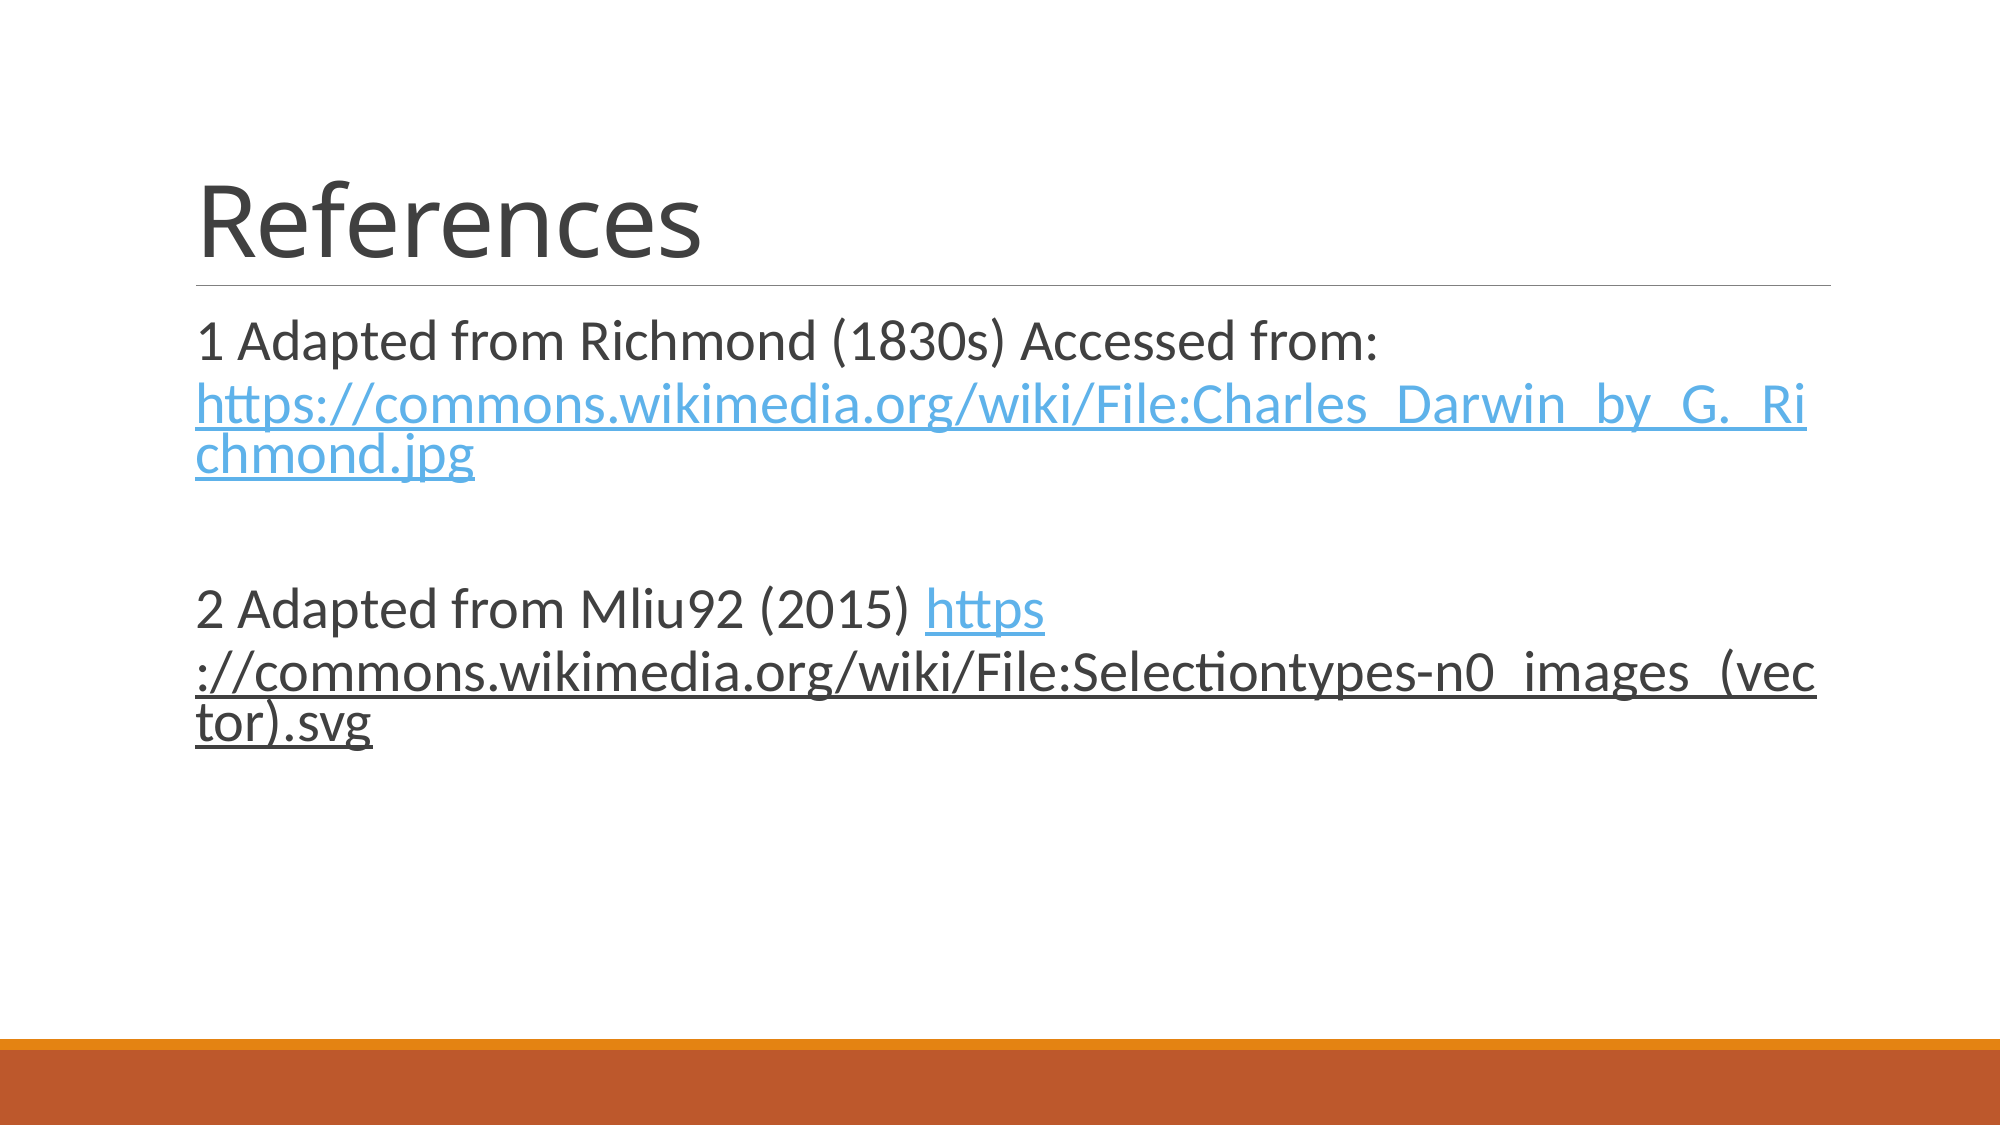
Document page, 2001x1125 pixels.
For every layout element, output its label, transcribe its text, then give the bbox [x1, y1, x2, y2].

list 1 Adapted from Richmond (1830s) Accessed from: https://commons.wikimedia.org/wiki/File:Charles_Darwin_by_G._Richmond.jpg 2 Adapted from Mliu92 (2015) https://commons.wikimedia.org/wiki/File:Selectiontypes-n0_images_(vector).svg [180, 302, 1830, 963]
title References [180, 47, 1830, 285]
